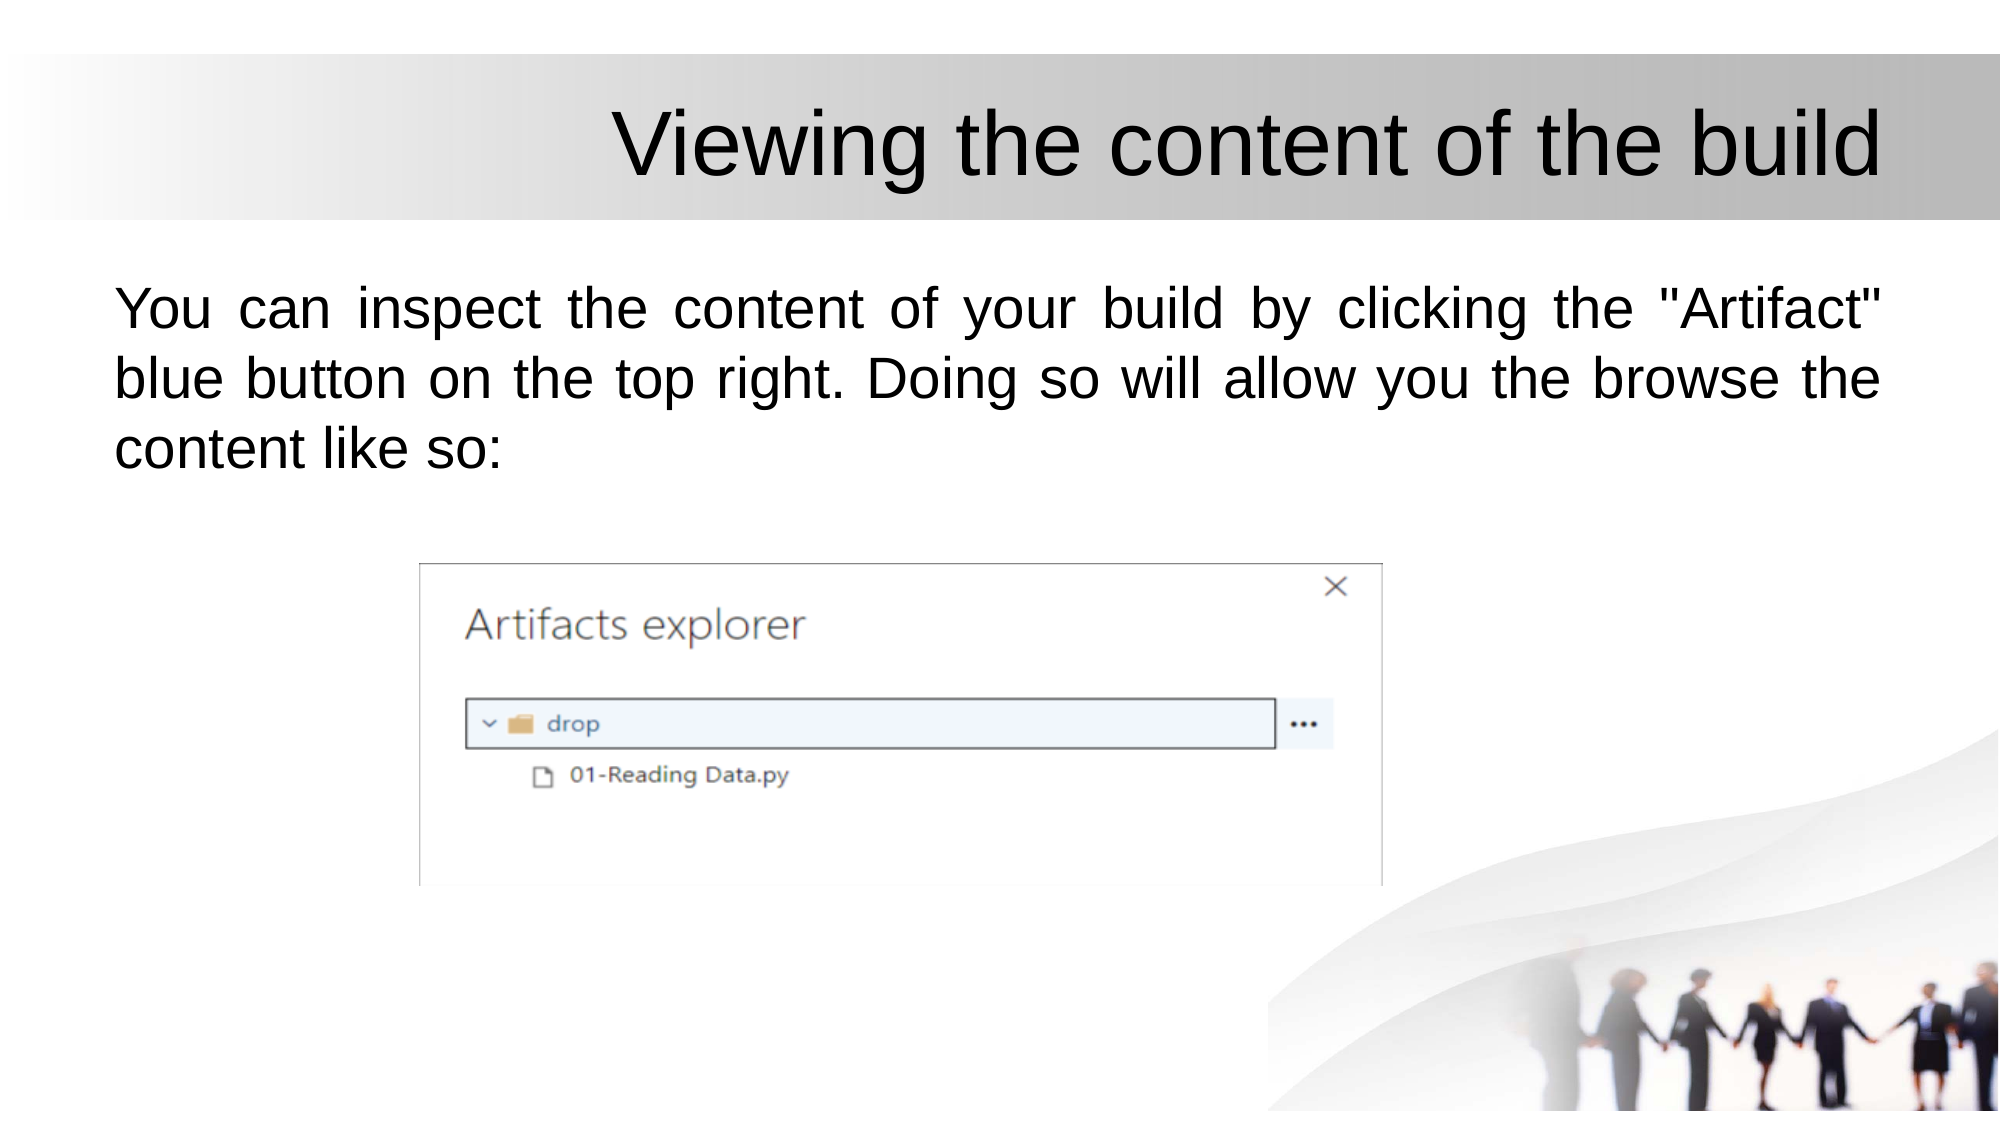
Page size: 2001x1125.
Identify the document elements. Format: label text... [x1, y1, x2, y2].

title Viewing the content of the build [99, 45, 1900, 233]
list You can inspect the content of your build by clicking the "Artifact" blue button on the top right. Doing so will allow you the browse the content like so: [99, 262, 1900, 1005]
picture [419, 563, 1384, 886]
picture [1268, 728, 1999, 1111]
